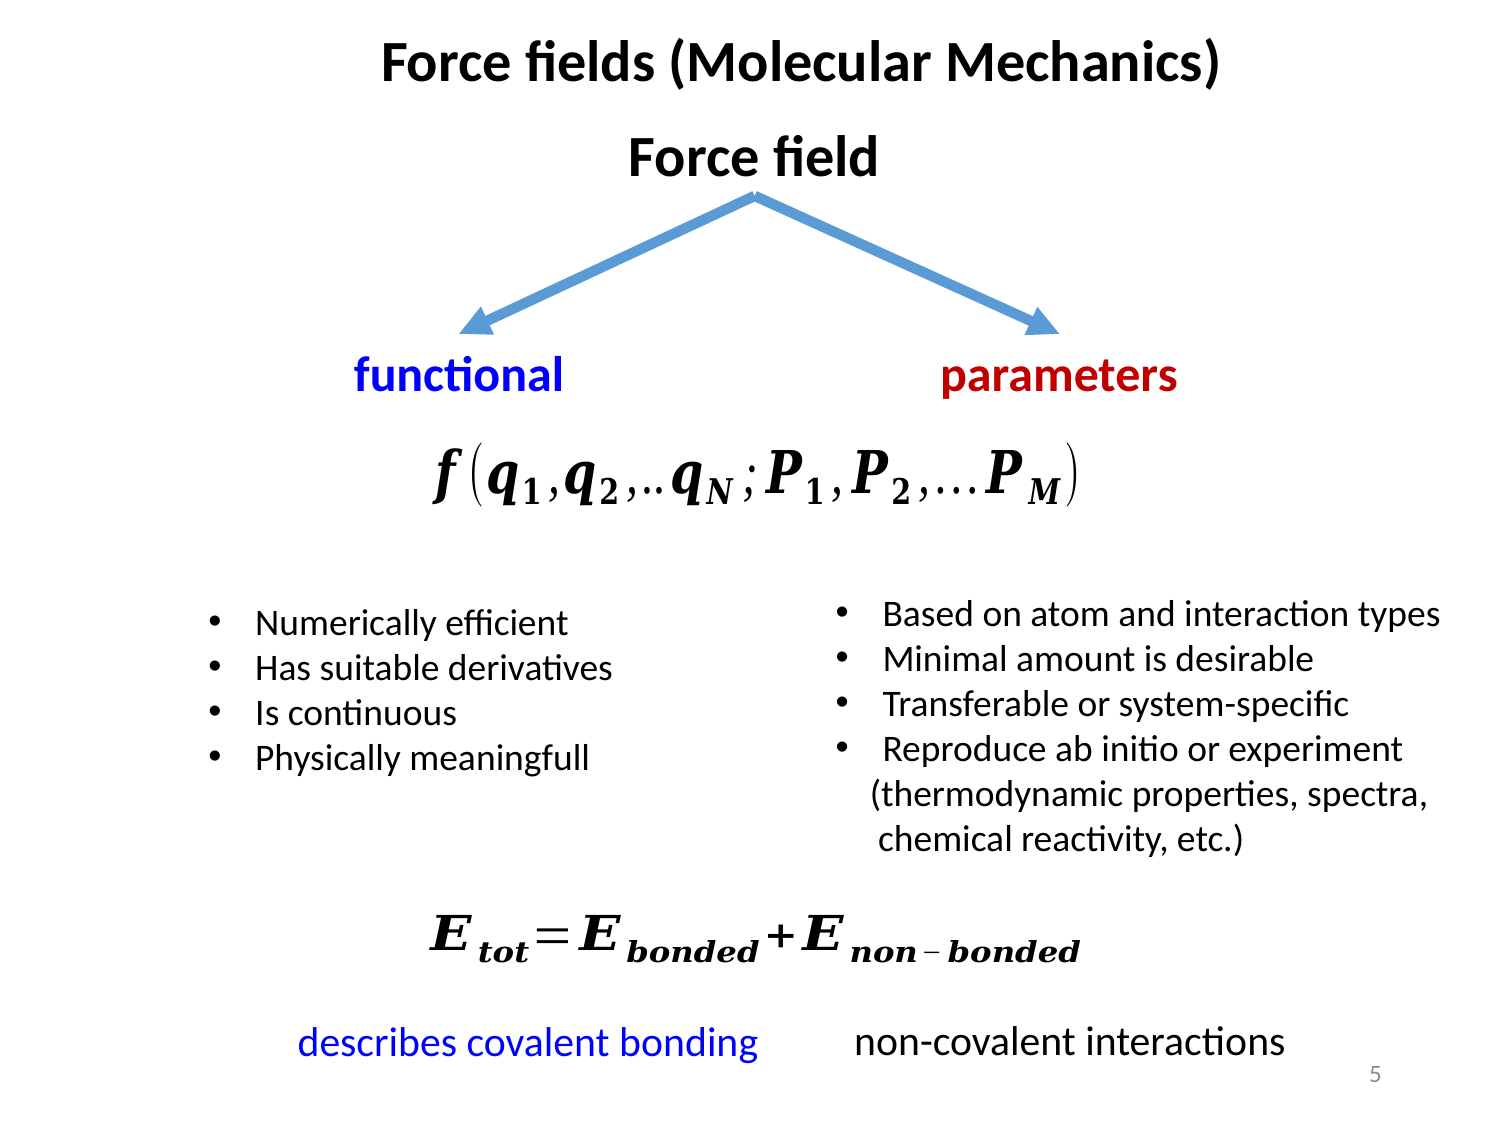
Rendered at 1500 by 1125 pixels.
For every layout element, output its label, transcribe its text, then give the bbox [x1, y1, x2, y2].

text_box Force fields (Molecular Mechanics) [366, 16, 1237, 101]
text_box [754, 196, 1060, 334]
text_box Force field [614, 111, 896, 196]
slide_number 5 [1059, 1042, 1397, 1103]
text_box Based on atom and interaction types Minimal amount is desirable Transferable or system-specific Reproduce ab initio or experiment (thermodynamic properties, spectra, chemical reactivity, etc.) [820, 581, 1457, 867]
text_box non-covalent interactions [839, 1006, 1301, 1071]
text_box parameters [925, 333, 1193, 409]
text_box functional [339, 333, 580, 409]
text_box describes covalent bonding [282, 1007, 774, 1072]
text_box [459, 196, 754, 334]
text_box Numerically efficient Has suitable derivatives Is continuous Physically meaningfull [193, 590, 629, 786]
